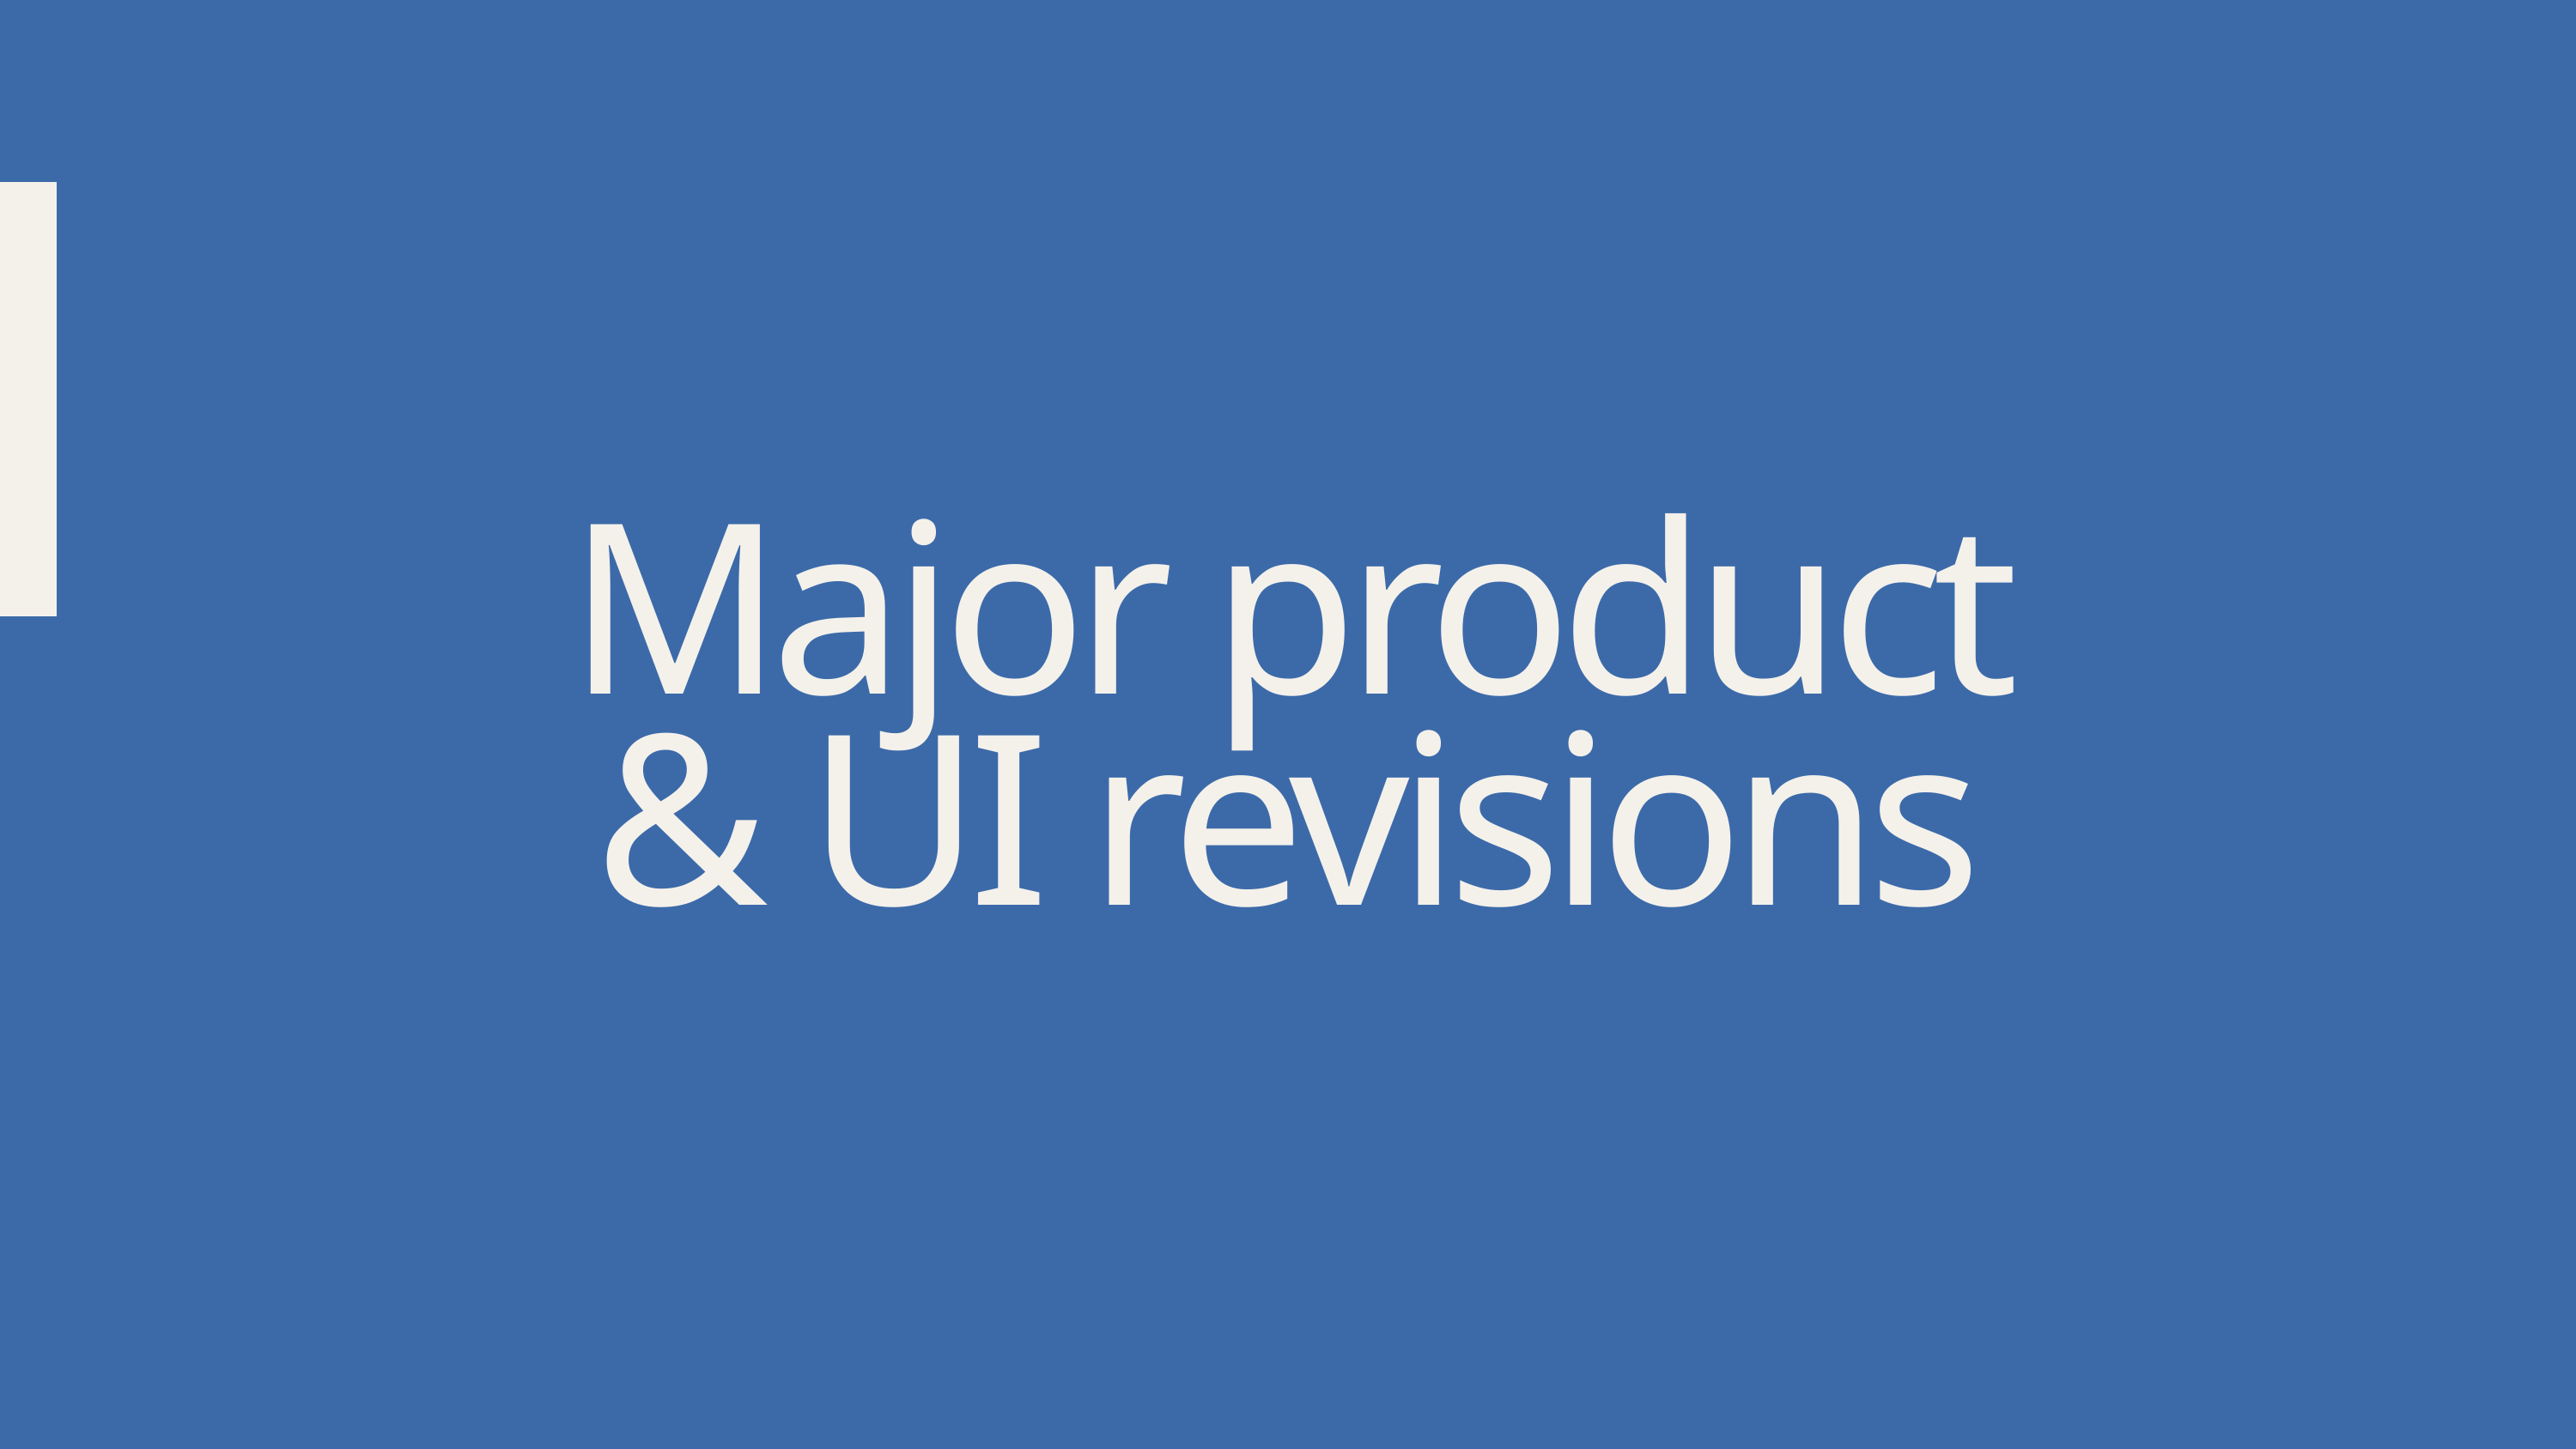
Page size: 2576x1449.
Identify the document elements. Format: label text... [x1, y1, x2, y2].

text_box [0, 181, 57, 617]
text_box Major product & UI revisions [544, 530, 2032, 954]
